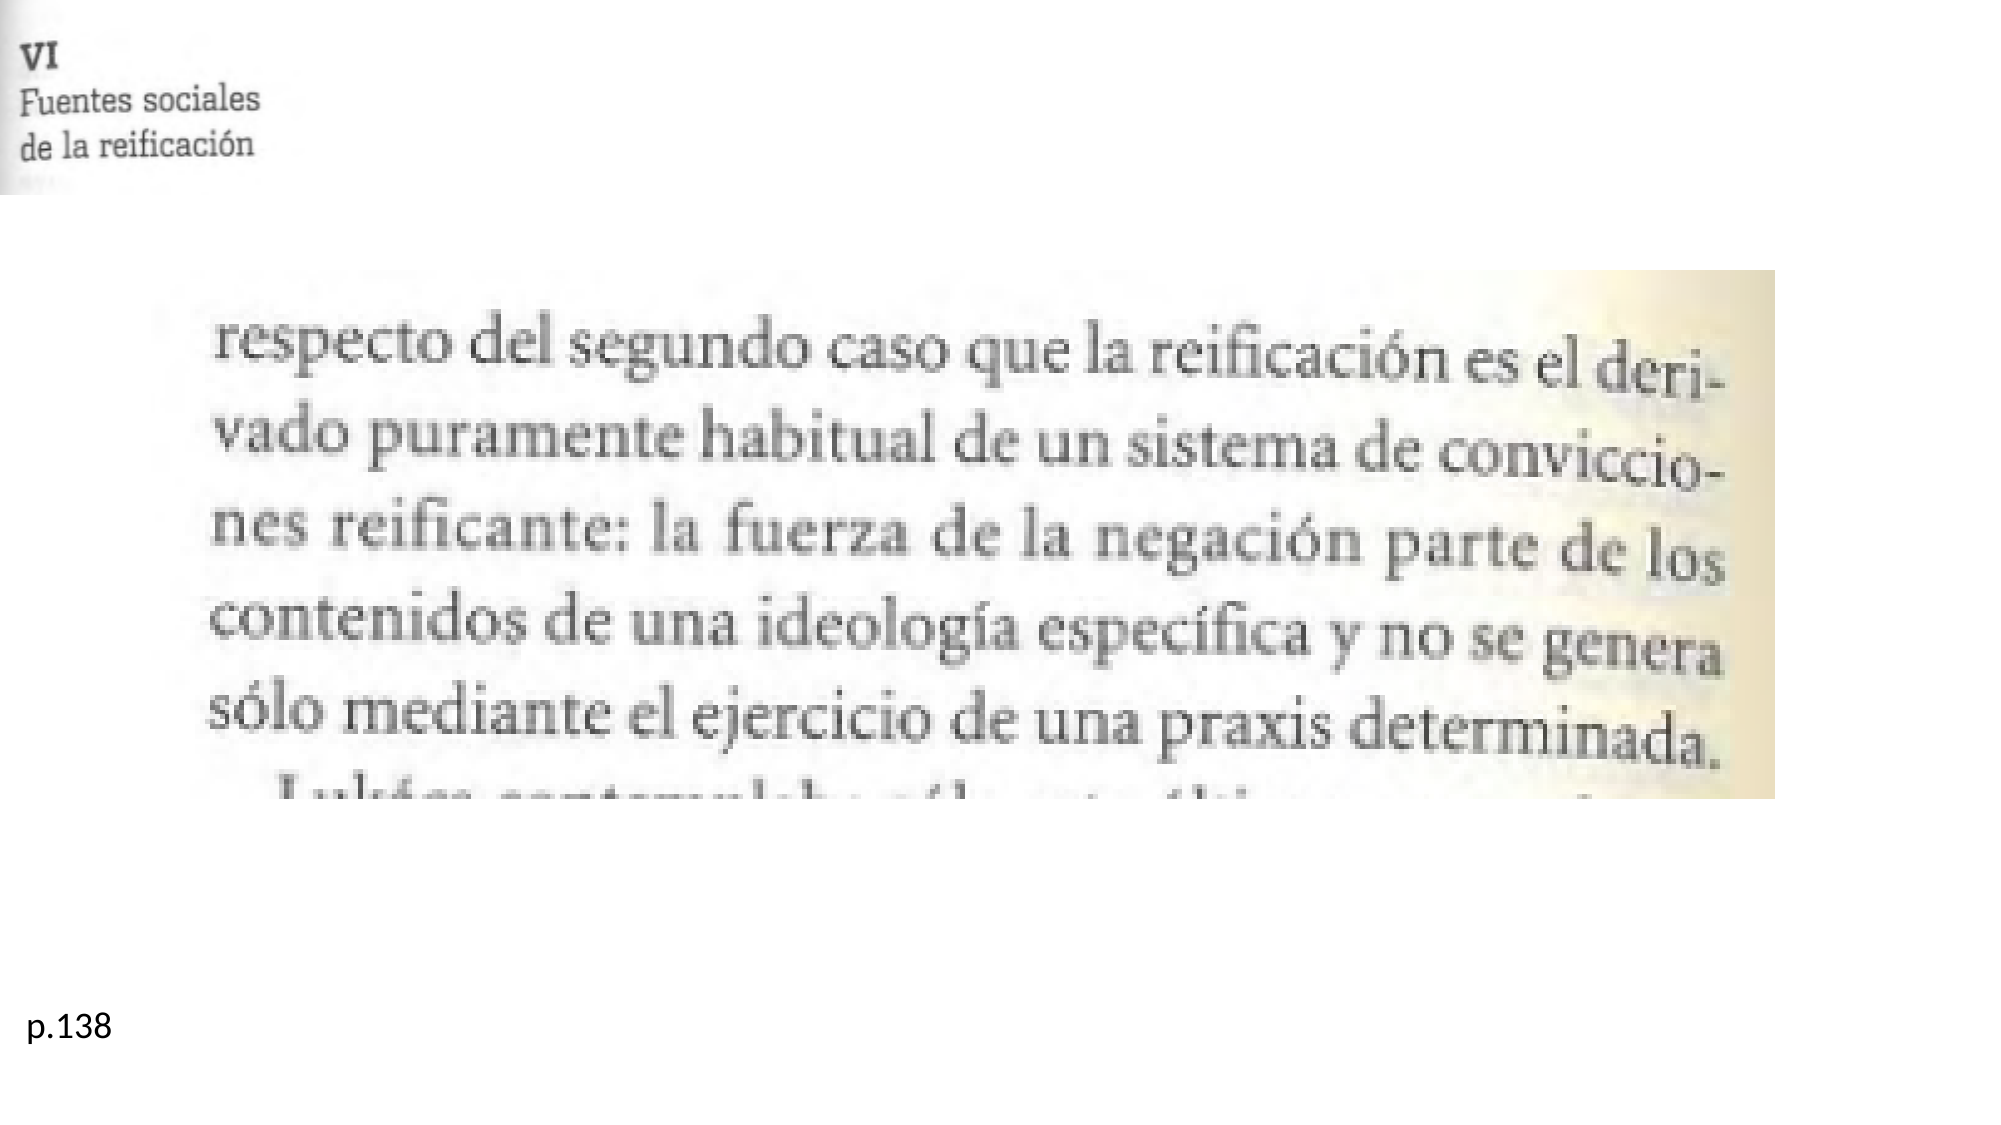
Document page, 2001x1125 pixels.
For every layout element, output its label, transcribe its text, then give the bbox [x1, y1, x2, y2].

picture [0, 0, 306, 195]
text_box p.138 [11, 993, 179, 1054]
picture [151, 270, 1775, 799]
